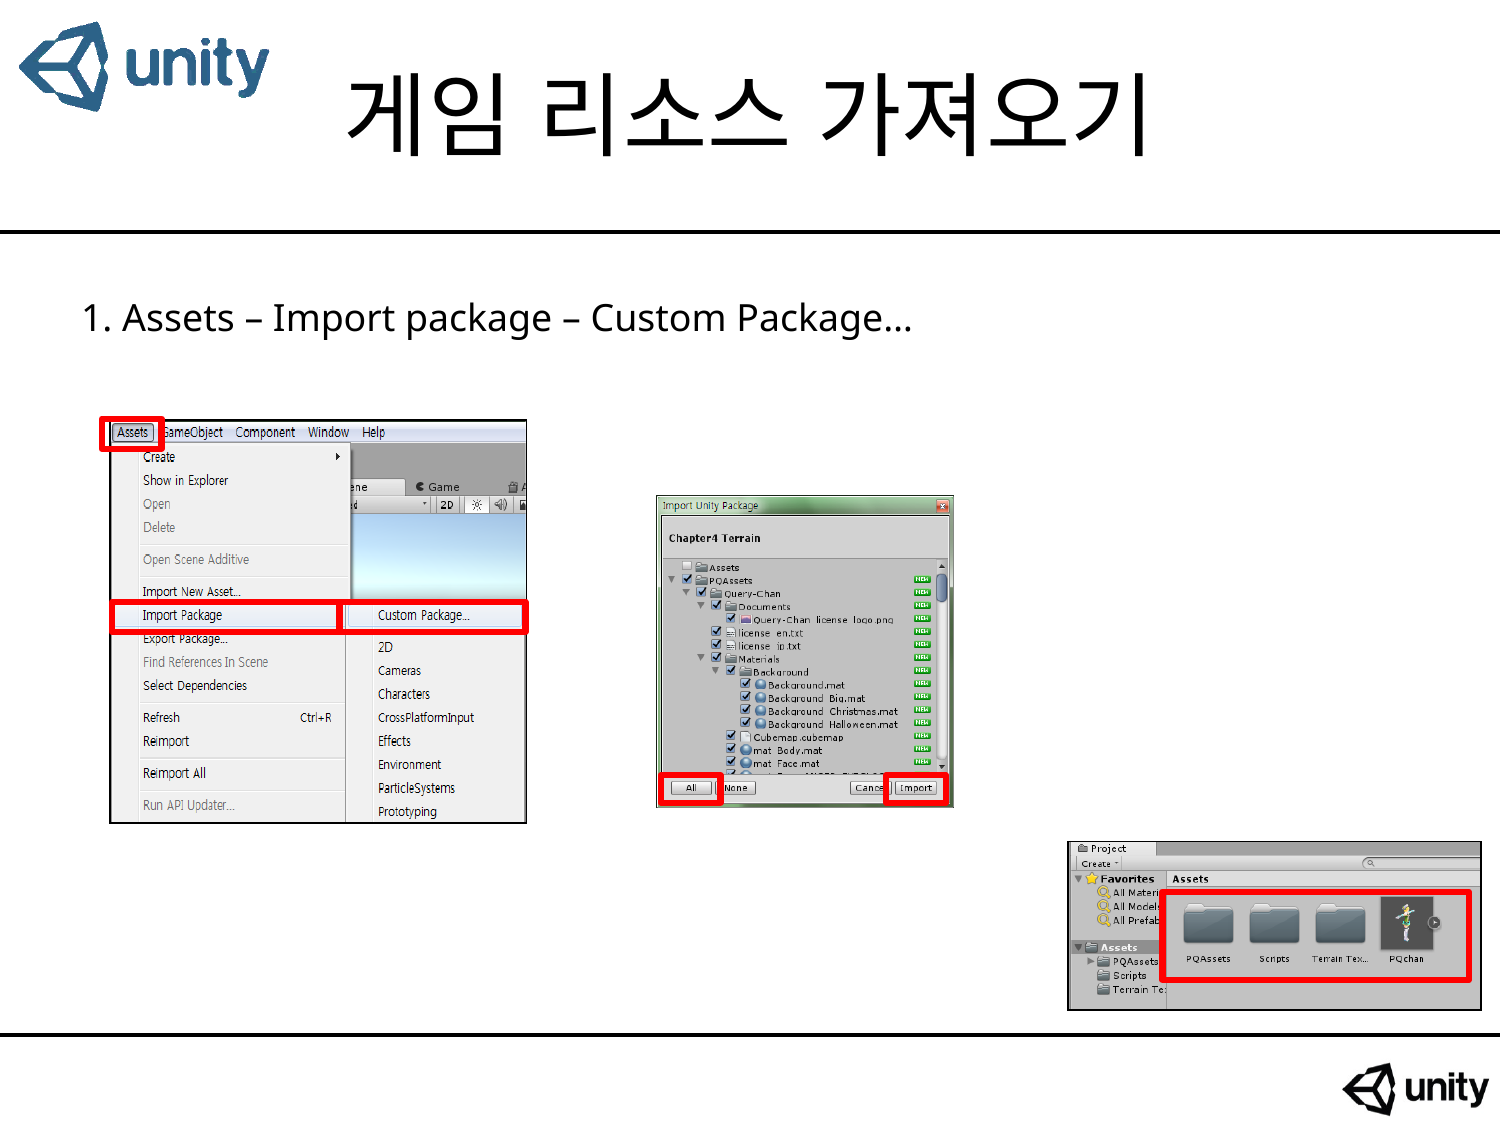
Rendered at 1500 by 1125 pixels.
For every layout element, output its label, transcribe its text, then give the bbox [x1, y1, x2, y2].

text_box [655, 495, 954, 808]
title 게임 리소스 가져오기 [75, 19, 1425, 207]
picture [8, 14, 290, 125]
text_box 1. Assets – Import package – Custom Package… [66, 286, 929, 346]
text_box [101, 418, 526, 823]
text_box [1068, 842, 1481, 1010]
picture [1336, 1058, 1500, 1123]
